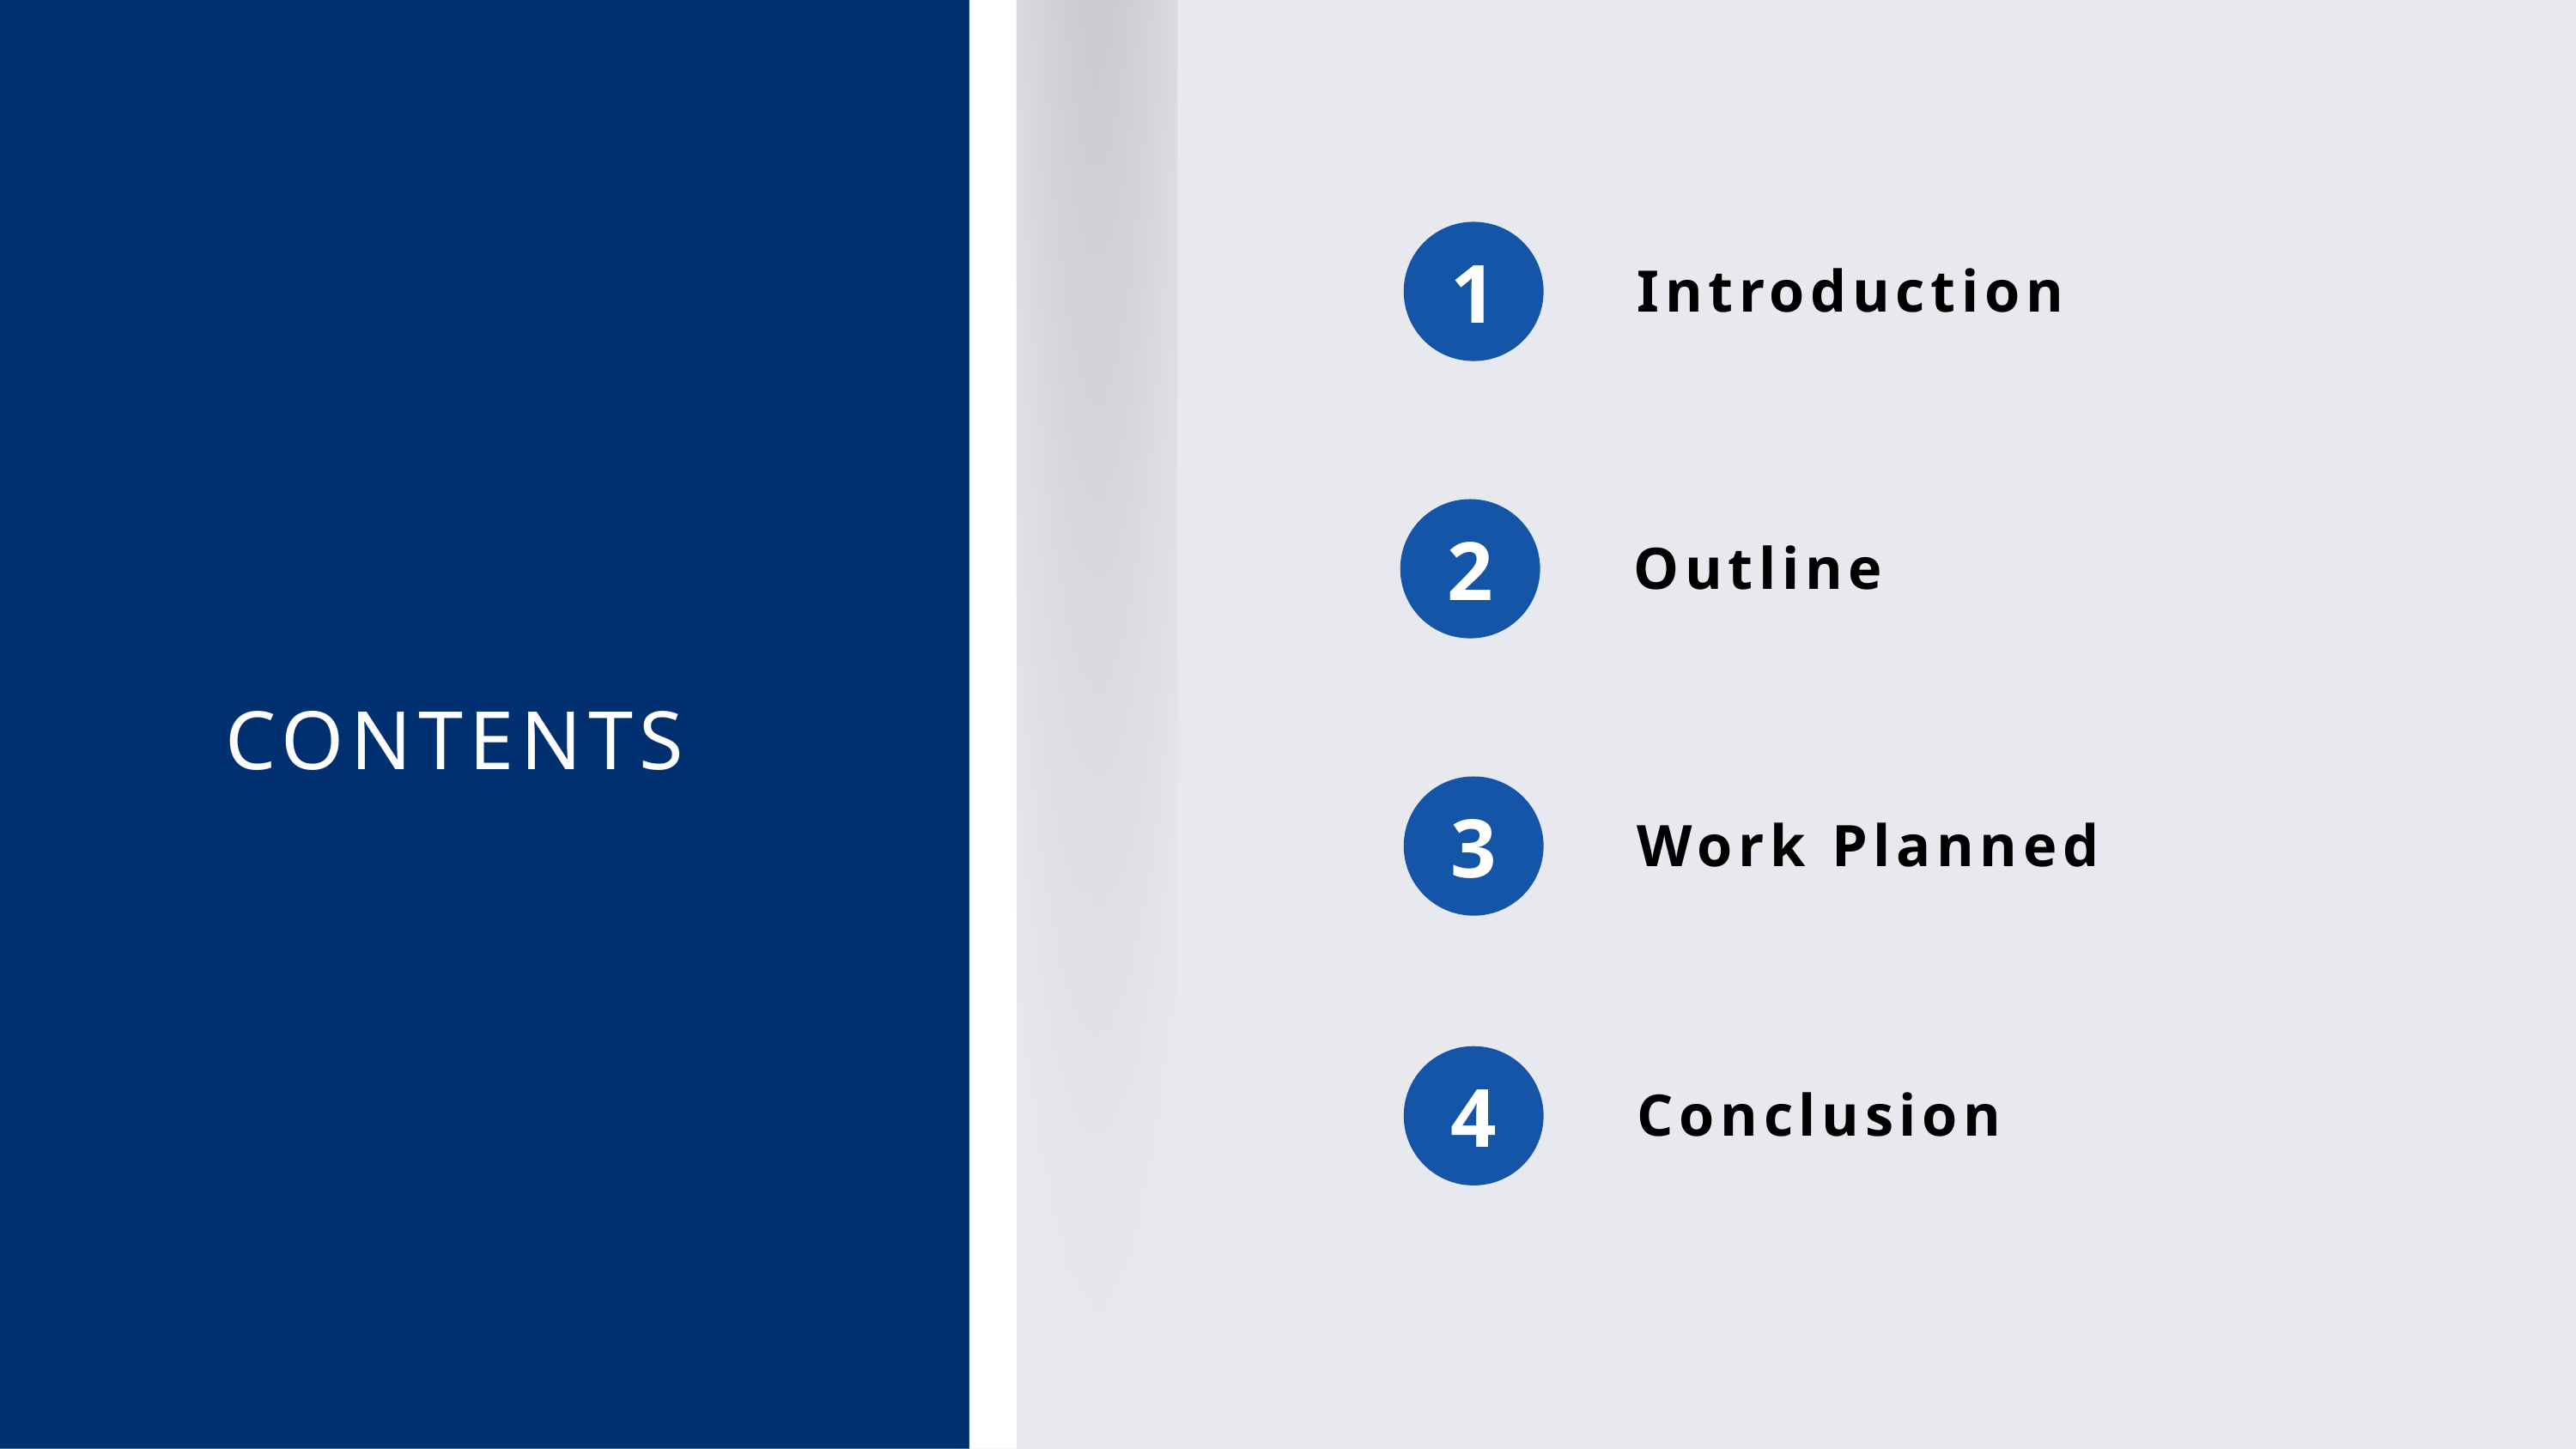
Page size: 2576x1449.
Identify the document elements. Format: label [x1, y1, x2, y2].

text_box [0, 0, 1178, 1449]
text_box [1403, 221, 2319, 361]
text_box [1403, 776, 2319, 916]
text_box [70, 556, 869, 781]
text_box [1400, 499, 2316, 639]
text_box [1403, 1046, 2319, 1186]
